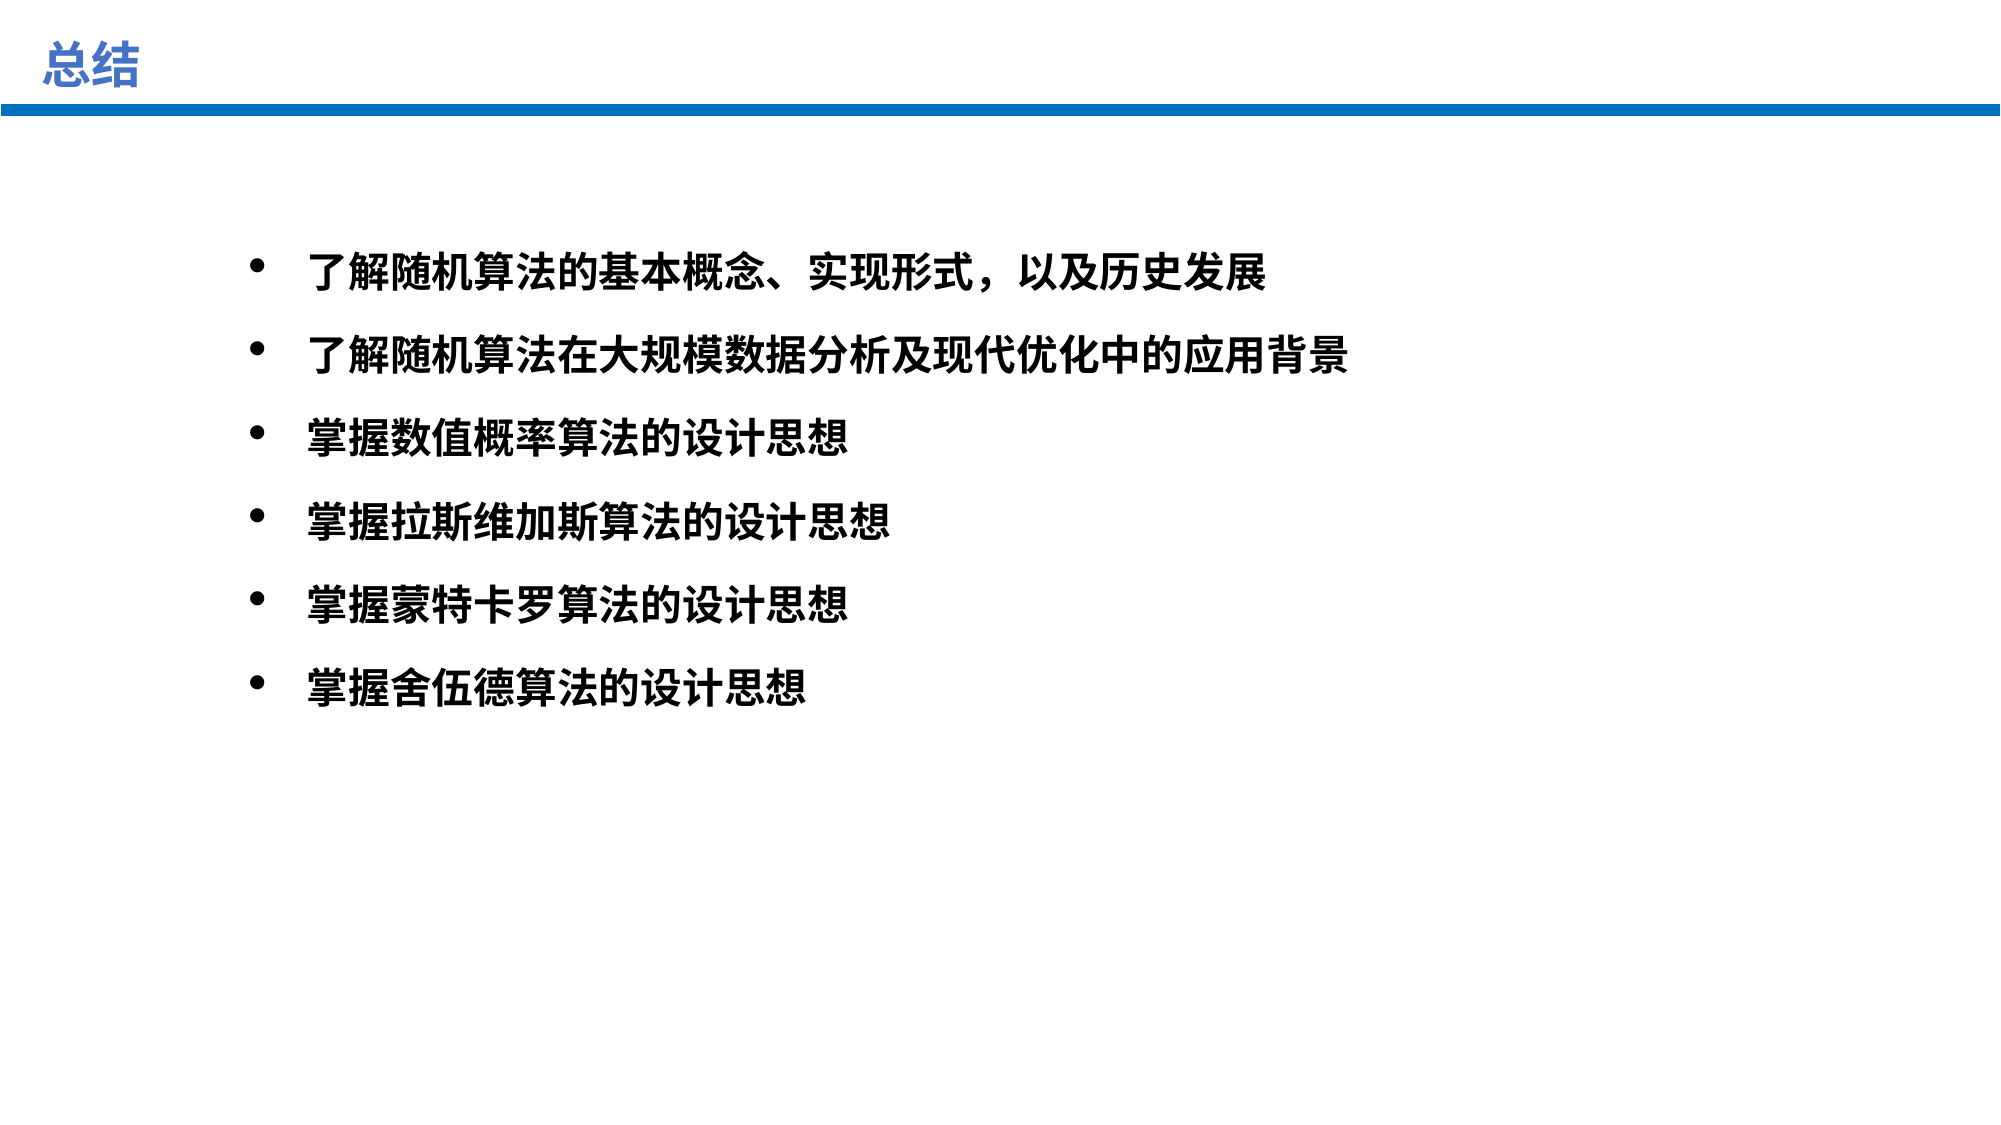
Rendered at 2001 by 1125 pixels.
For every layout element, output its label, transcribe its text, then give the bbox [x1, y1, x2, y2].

text_box [0, 103, 2000, 117]
text_box 总结 [26, 14, 1386, 102]
text_box 了解随机算法的基本概念、实现形式，以及历史发展 了解随机算法在大规模数据分析及现代优化中的应用背景 掌握数值概率算法的设计思想 掌握拉斯维加斯算法的设计思想 掌握蒙特卡罗算法的设计思想 掌握舍伍德算法的设计思想 [235, 213, 1586, 956]
